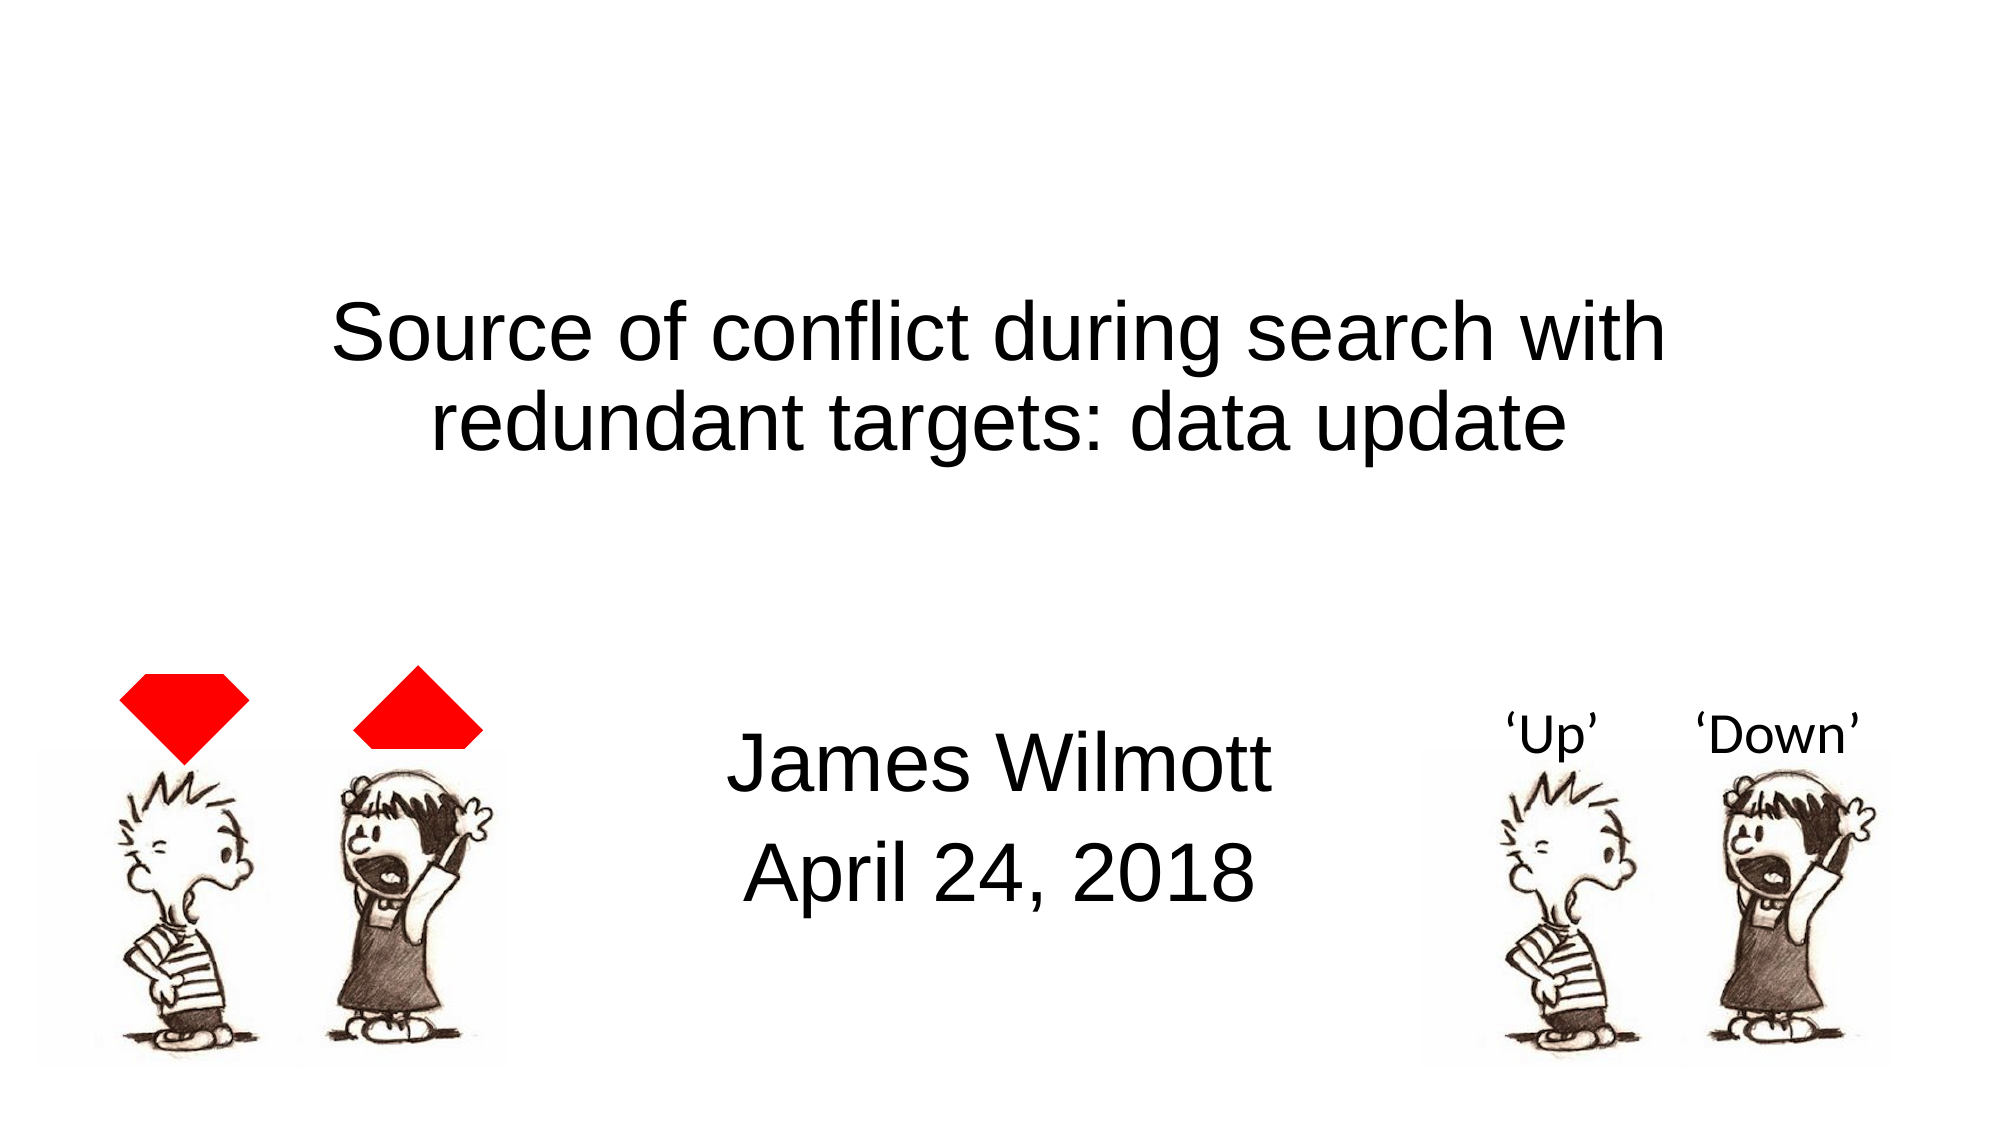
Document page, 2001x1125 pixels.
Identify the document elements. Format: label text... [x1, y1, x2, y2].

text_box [1420, 687, 1891, 1068]
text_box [38, 625, 508, 1068]
subtitle James Wilmott April 24, 2018 [249, 590, 1750, 863]
title Source of conflict during search with redundant targets: data update [249, 184, 1750, 576]
